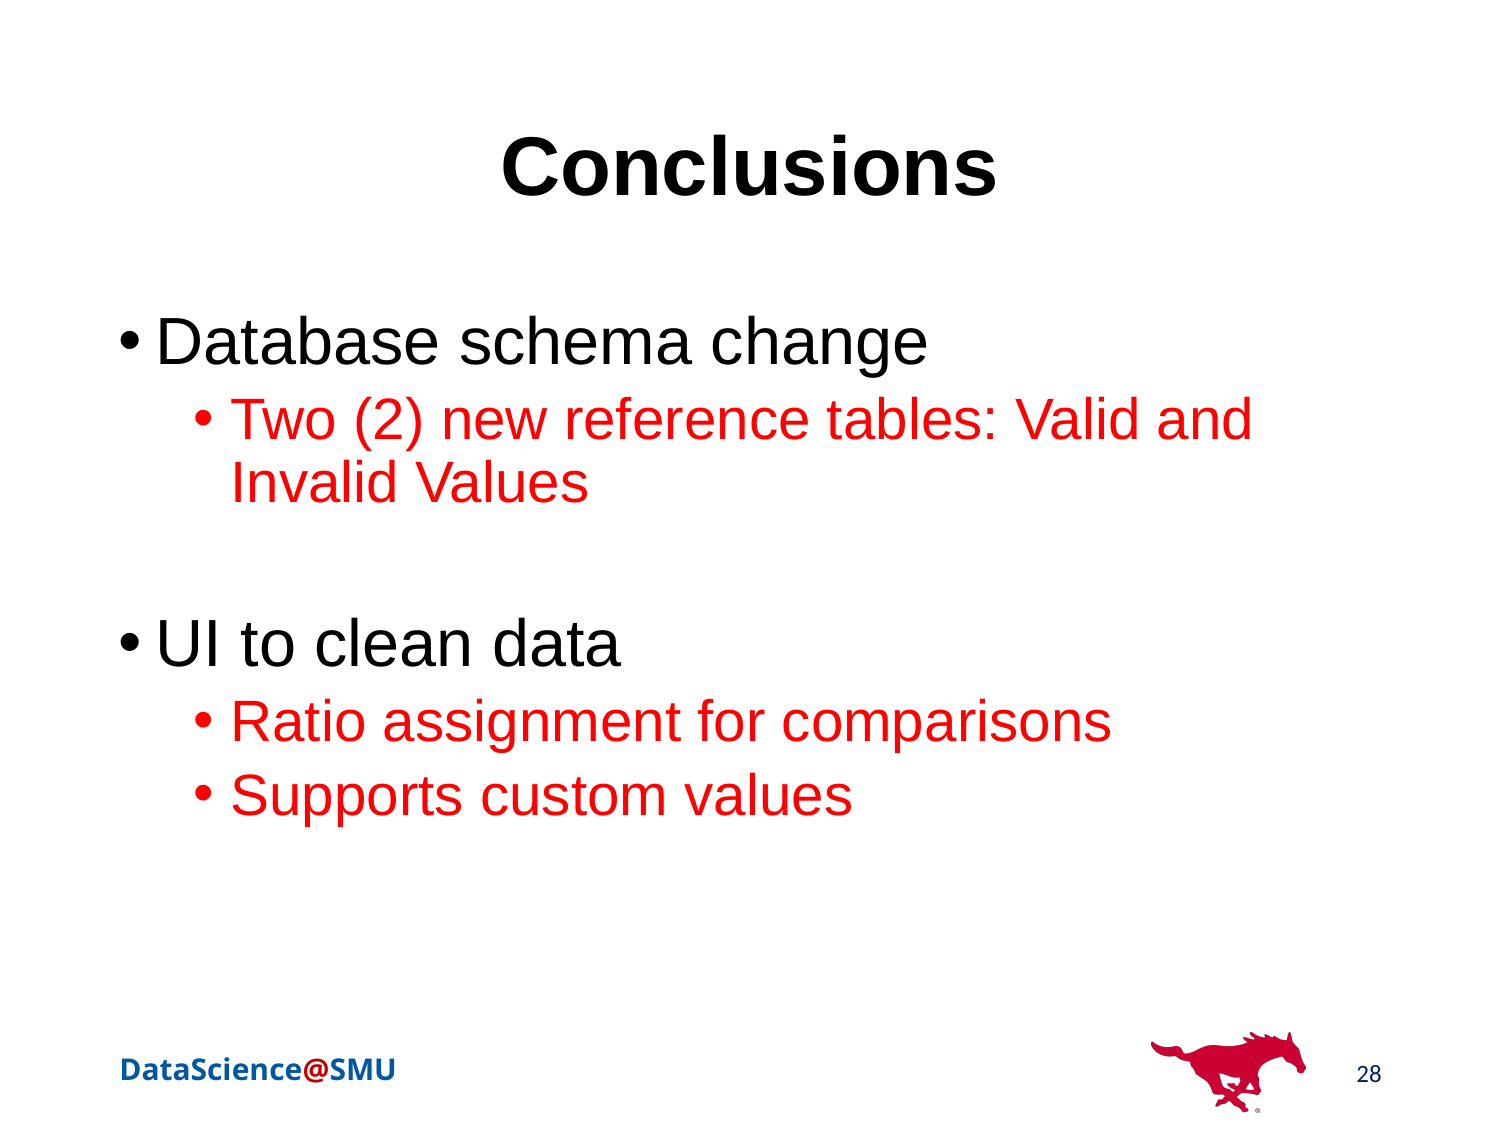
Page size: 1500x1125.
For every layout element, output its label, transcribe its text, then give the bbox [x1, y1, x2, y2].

list Database schema change Two (2) new reference tables: Valid and Invalid Values UI to clean data Ratio assignment for comparisons Supports custom values [103, 299, 1397, 1014]
title Conclusions [103, 59, 1397, 278]
slide_number 28 [1059, 1042, 1397, 1103]
picture [1151, 1103, 1306, 1113]
picture [1151, 1032, 1306, 1042]
